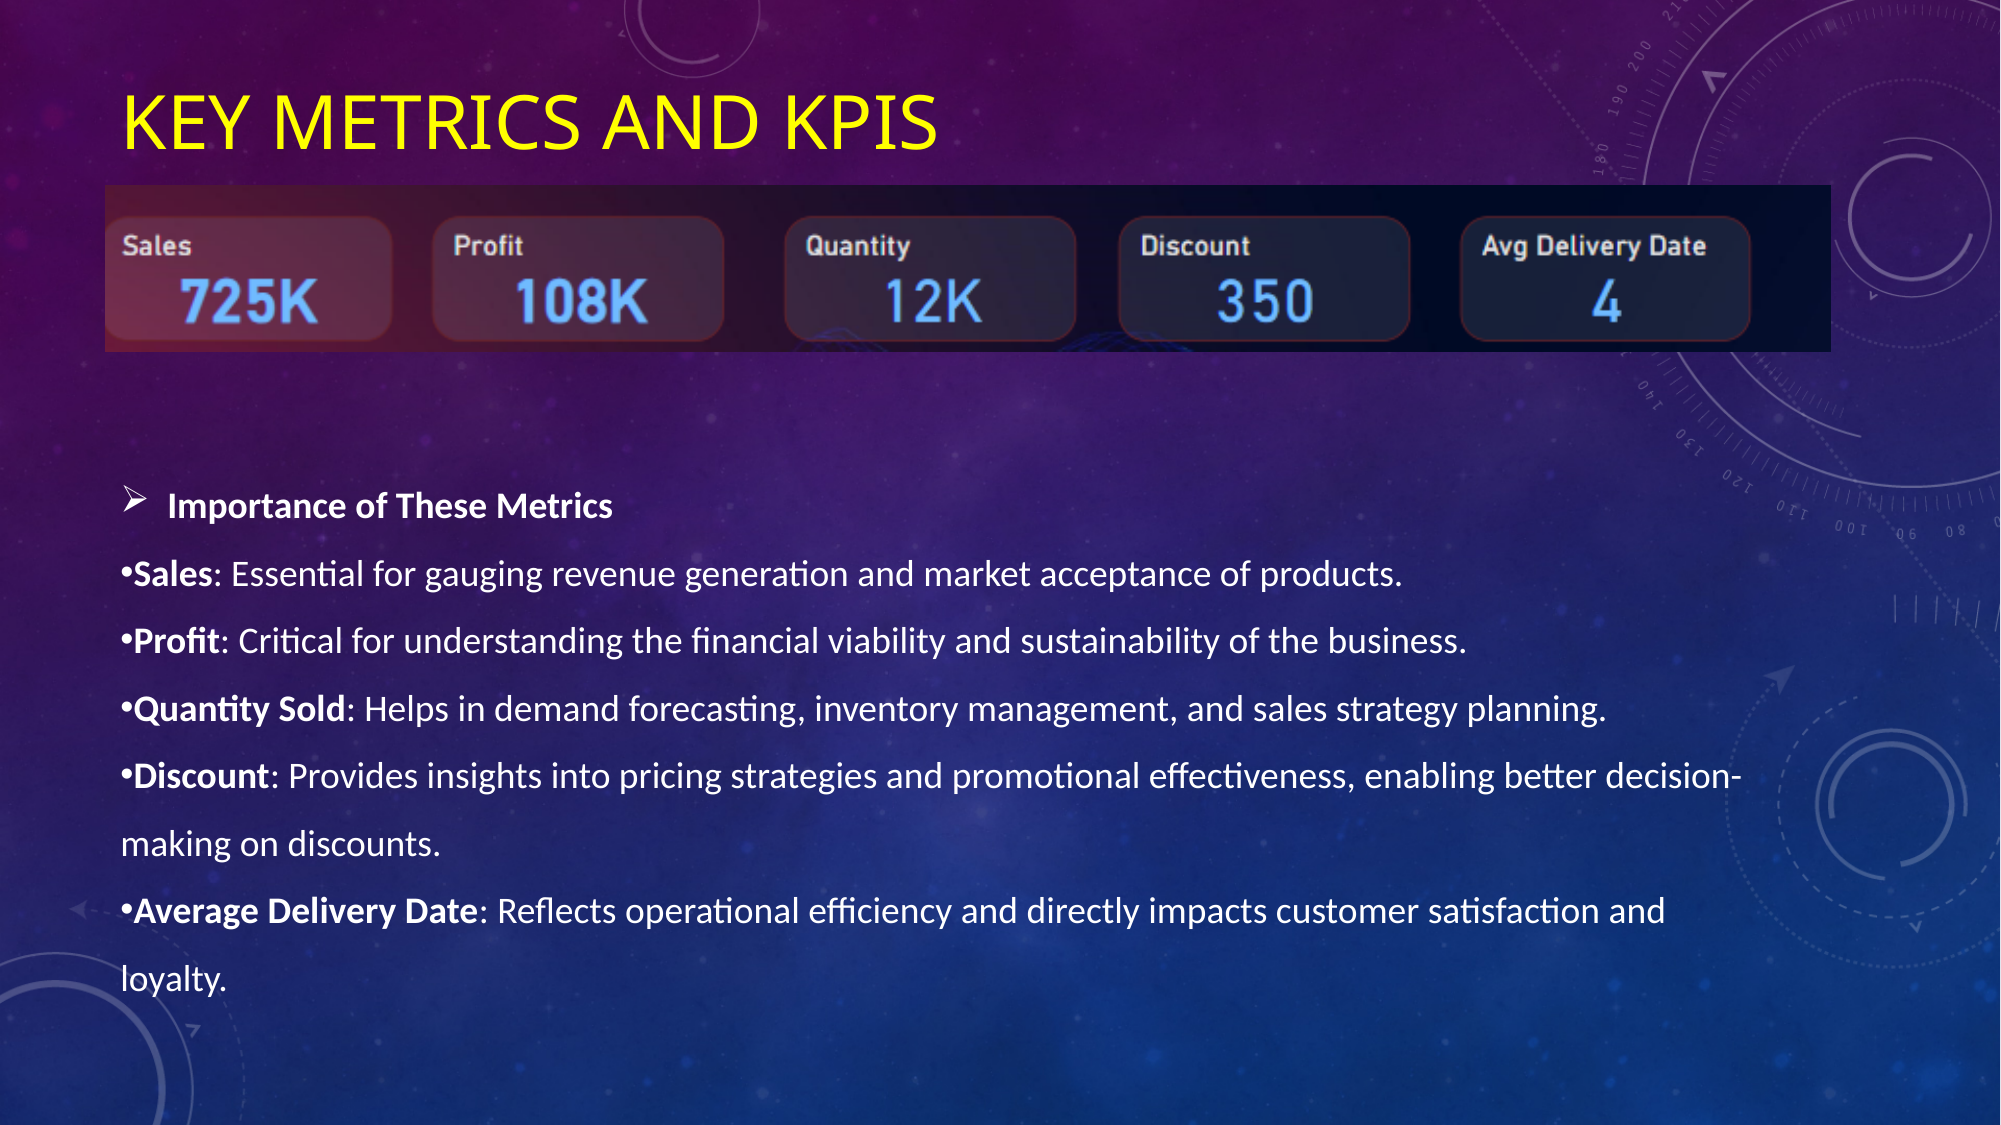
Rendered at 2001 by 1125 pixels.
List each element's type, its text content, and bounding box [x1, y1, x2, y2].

title Key Metrics and KPIs [105, 52, 1767, 185]
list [105, 185, 1832, 353]
text_box Importance of These Metrics Sales: Essential for gauging revenue generation and market acceptance of products. Profit: Critical for understanding the financial viability and sustainability of the business. Quantity Sold: Helps in demand forecasting, inventory management, and sales strategy planning. Discount: Provides insights into pricing strategies and promotional effectiveness, enabling better decision-making on discounts. Average Delivery Date: Reflects operational efficiency and directly impacts customer satisfaction and loyalty. [105, 451, 1784, 1007]
picture [0, 0, 2001, 1125]
